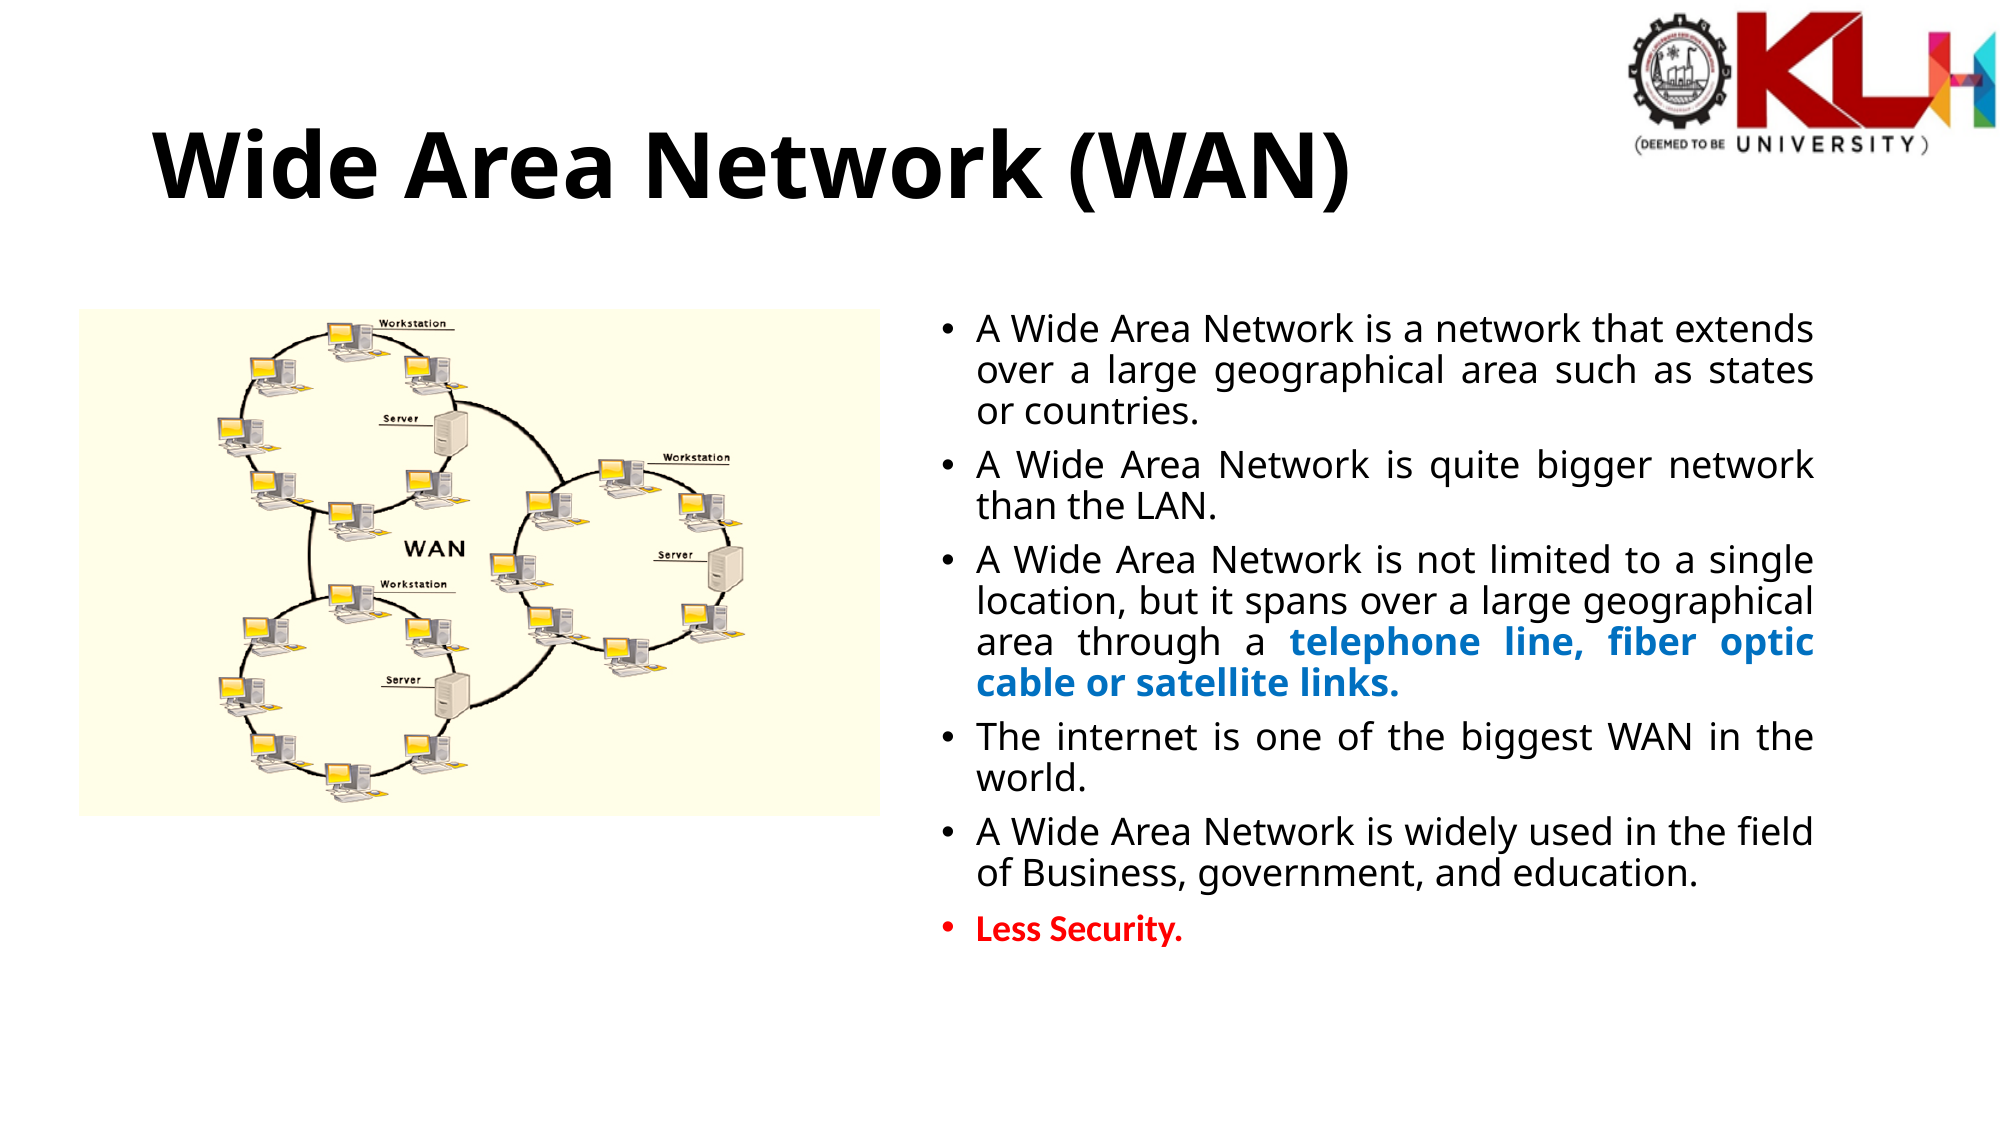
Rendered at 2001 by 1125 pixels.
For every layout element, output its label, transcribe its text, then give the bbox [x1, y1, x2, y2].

picture [1625, 0, 2000, 159]
title Wide Area Network (WAN) [137, 59, 1863, 278]
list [79, 309, 880, 816]
list A Wide Area Network is a network that extends over a large geographical area such as states or countries. A Wide Area Network is quite bigger network than the LAN. A Wide Area Network is not limited to a single location, but it spans over a large geographical area through a telephone line, fiber optic cable or satellite links. The internet is one of the biggest WAN in the world. A Wide Area Network is widely used in the field of Business, government, and education. Less Security. [926, 302, 1830, 963]
